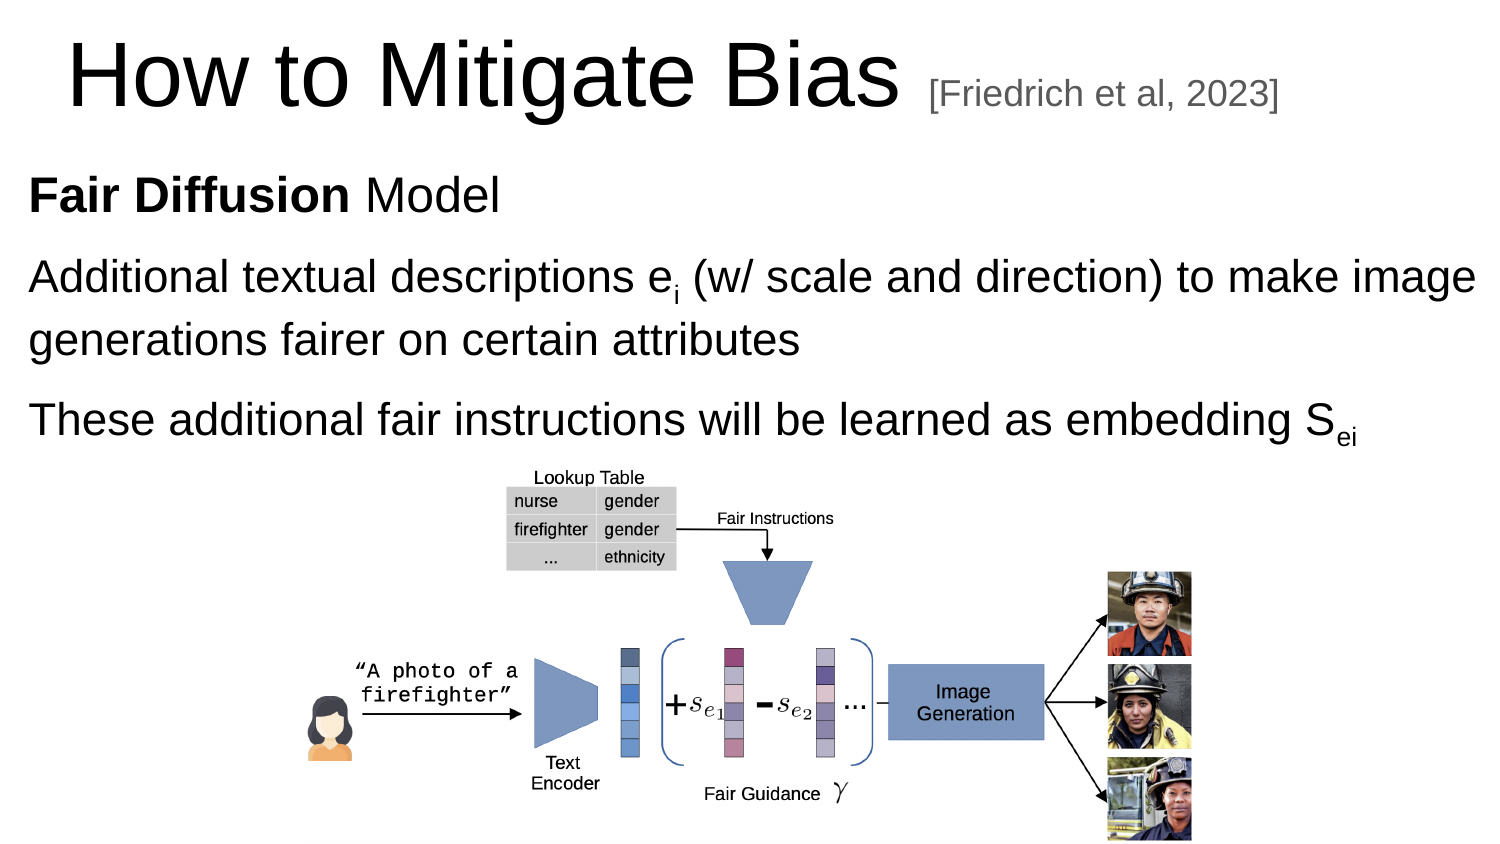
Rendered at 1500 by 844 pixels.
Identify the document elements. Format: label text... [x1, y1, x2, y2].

list Fair Diffusion Model Additional textual descriptions ei (w/ scale and direction) to make image generations fairer on certain attributes These additional fair instructions will be learned as embedding Sei [13, 138, 1500, 679]
picture [304, 463, 1196, 844]
title How to Mitigate Bias [Friedrich et al, 2023] [51, 0, 1449, 94]
